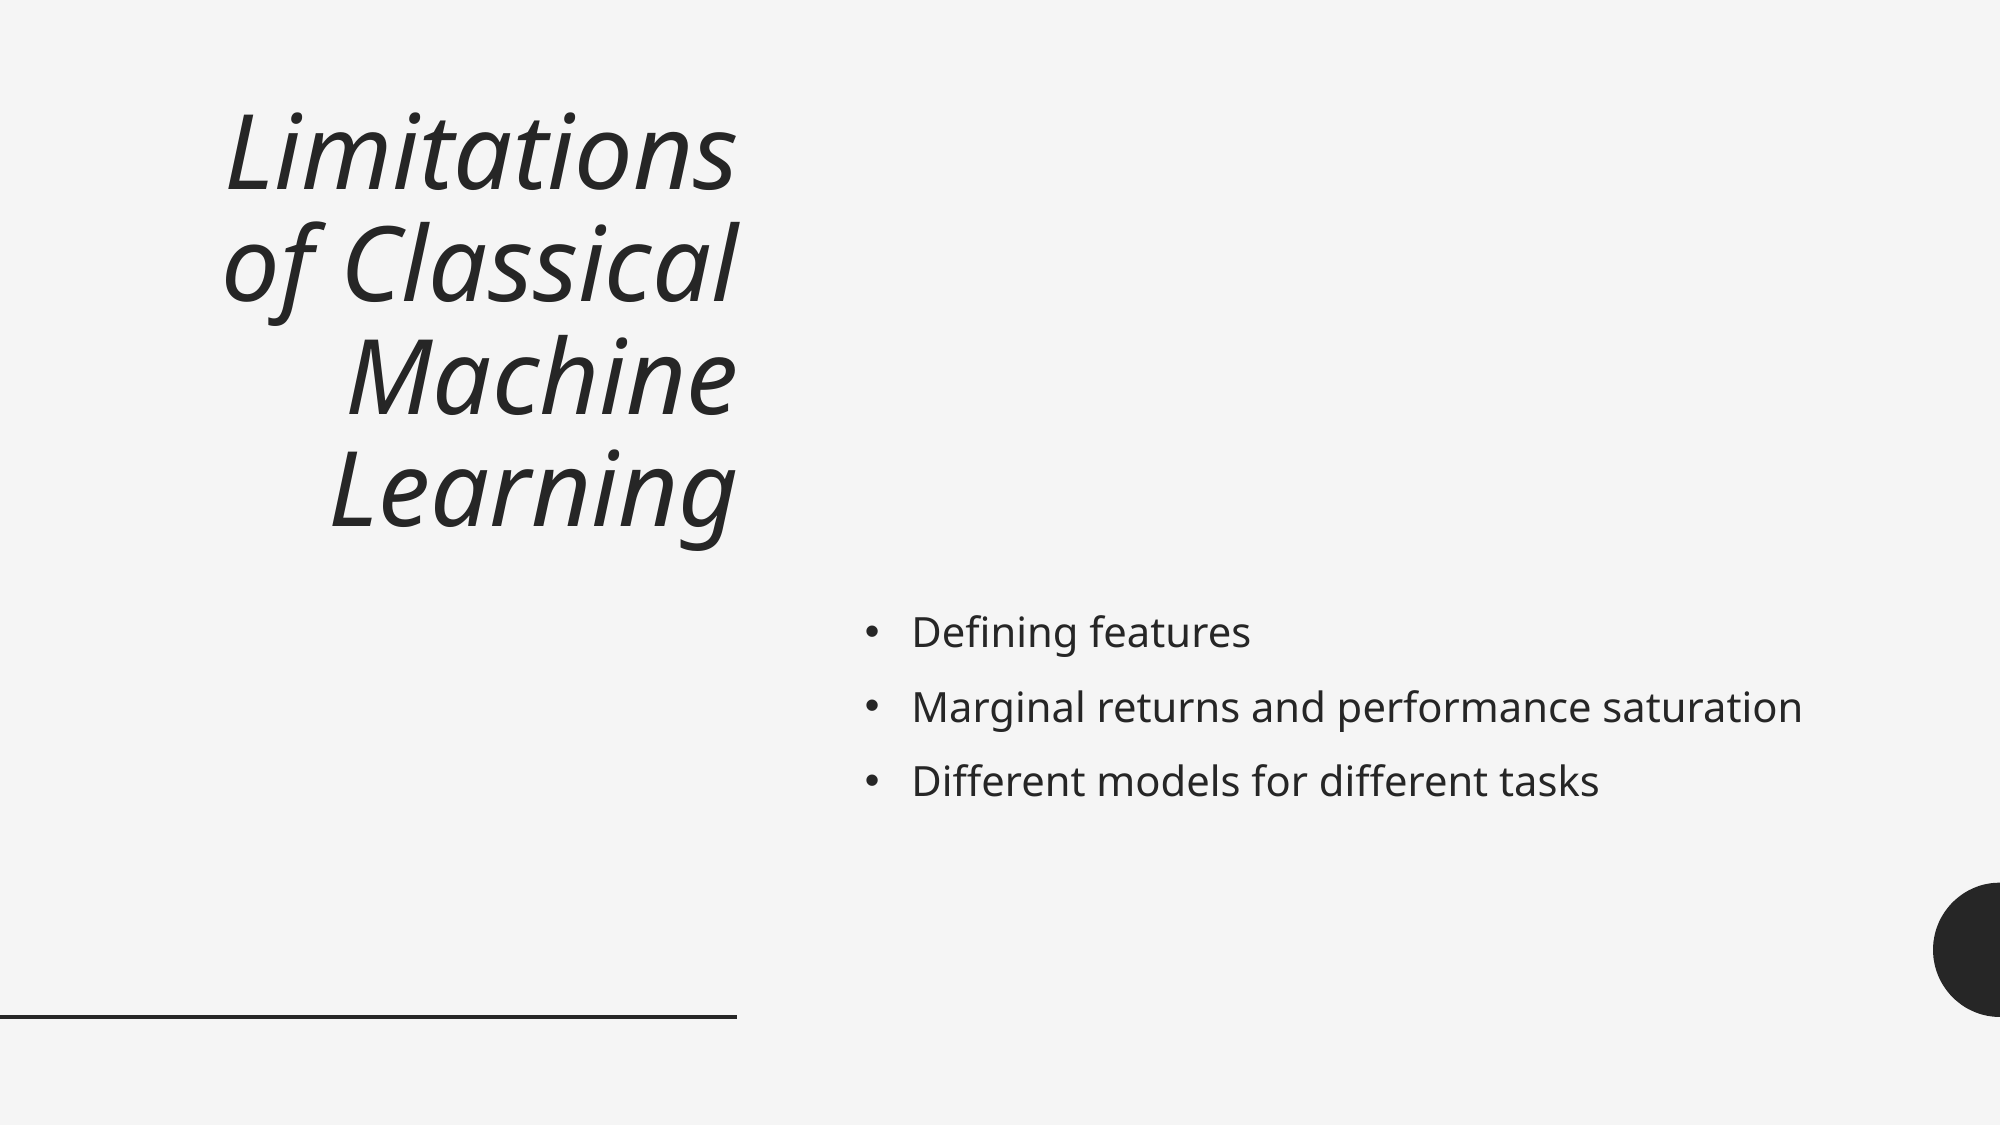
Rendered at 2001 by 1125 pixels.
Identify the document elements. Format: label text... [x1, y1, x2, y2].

list Defining features Marginal returns and performance saturation Different models for different tasks [849, 592, 1875, 1022]
title Limitations of Classical Machine Learning [125, 91, 754, 905]
